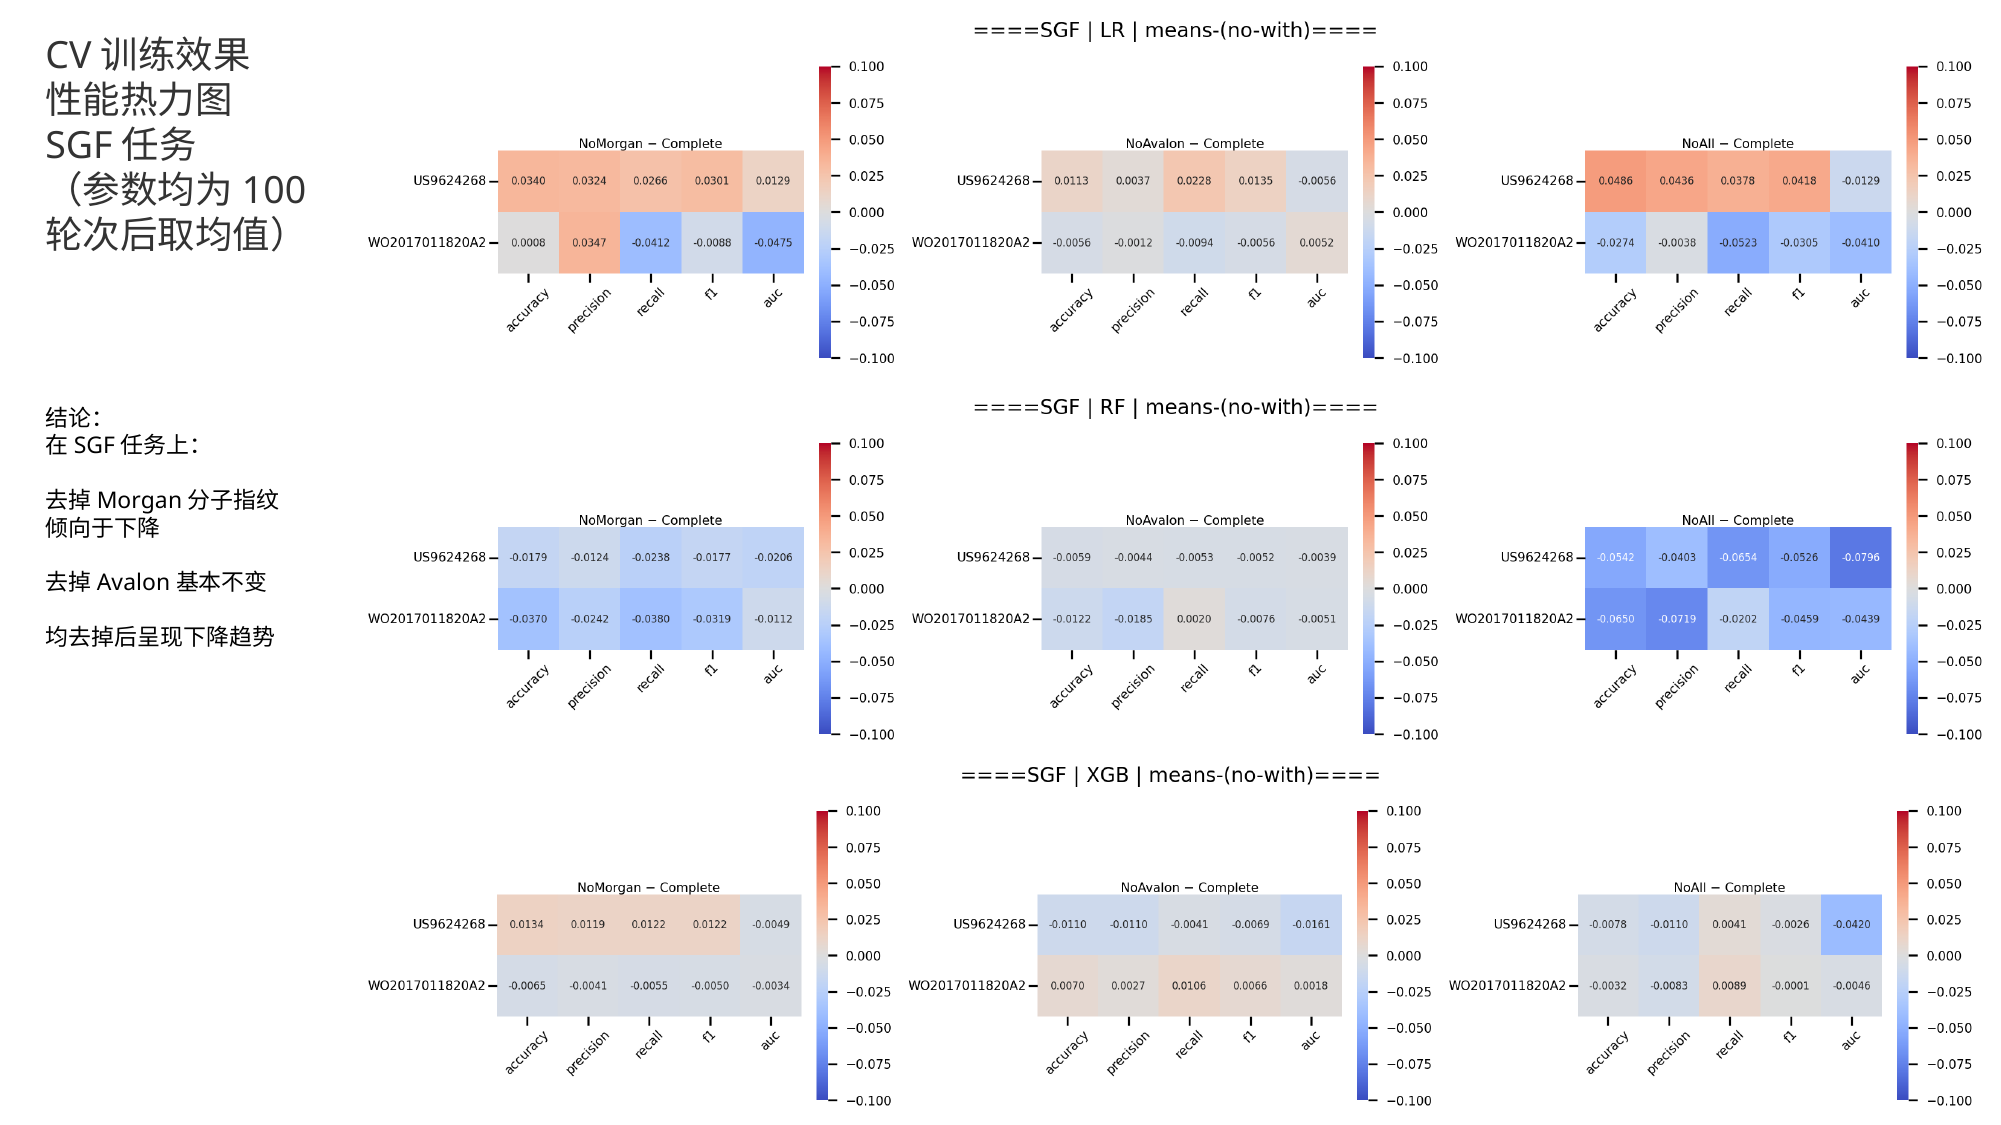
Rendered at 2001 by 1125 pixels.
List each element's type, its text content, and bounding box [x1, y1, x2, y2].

picture [349, 3, 2000, 1125]
text_box 结论： 在SGF任务上： 去掉Morgan分子指纹 倾向于下降 去掉Avalon基本不变 均去掉后呈现下降趋势 [30, 395, 307, 658]
text_box CV训练效果 性能热力图 SGF任务 （参数均为100 轮次后取均值） [30, 23, 349, 264]
